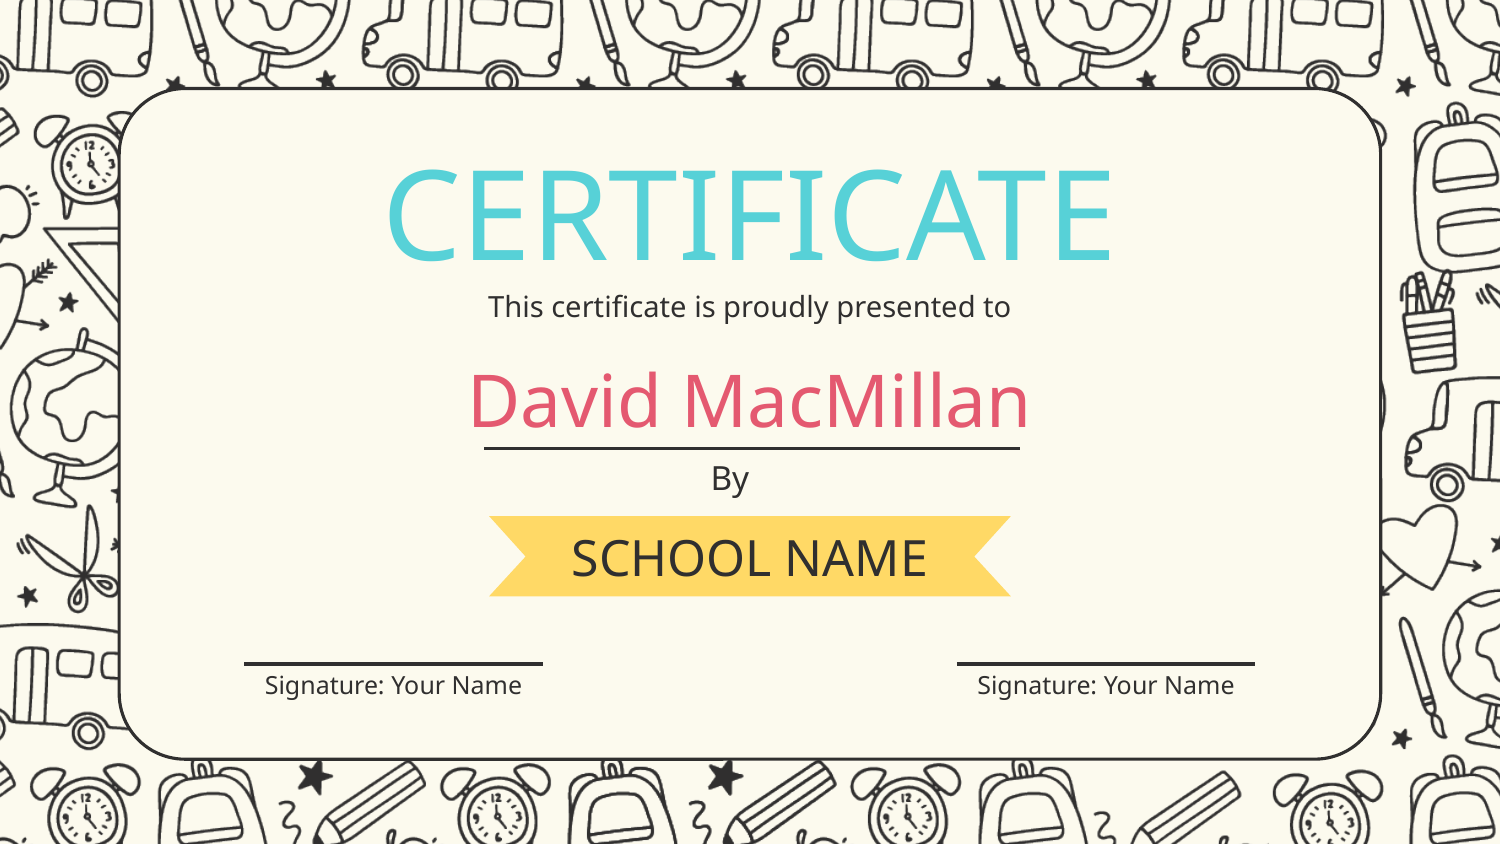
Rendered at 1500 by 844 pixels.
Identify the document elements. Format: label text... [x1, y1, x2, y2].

subtitle SCHOOL NAME [392, 511, 1108, 588]
subtitle Signature: Your Name [929, 654, 1283, 717]
title CERTIFICATE [118, 141, 1382, 280]
text_box [489, 588, 1011, 597]
subtitle Signature: Your Name [217, 654, 571, 717]
subtitle This certificate is proudly presented to [392, 272, 1108, 335]
subtitle David MacMillan [392, 340, 1108, 458]
picture [0, 0, 1500, 844]
subtitle By [620, 457, 849, 511]
subtitle By [620, 442, 849, 447]
